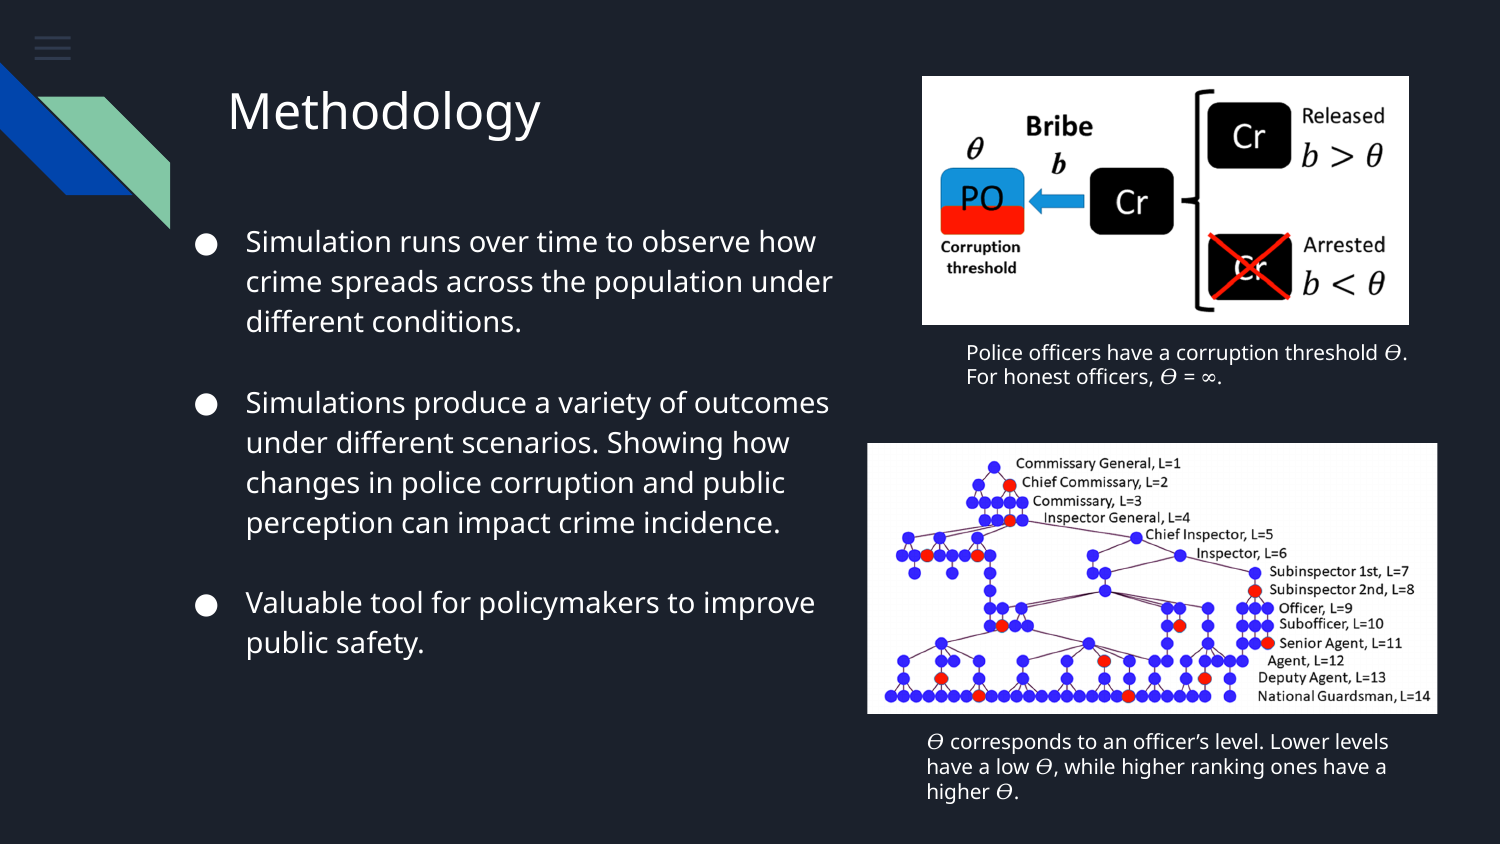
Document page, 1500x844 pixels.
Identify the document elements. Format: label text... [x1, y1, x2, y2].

picture [922, 76, 1409, 325]
text_box Police officers have a corruption threshold 𝛳. For honest officers, 𝛳 = ∞. [951, 324, 1438, 383]
picture [867, 443, 1438, 715]
list Simulation runs over time to observe how crime spreads across the population under different conditions. Simulations produce a variety of outcomes under different scenarios. Showing how changes in police corruption and public perception can impact crime incidence. Valuable tool for policymakers to improve public safety. [155, 203, 868, 802]
text_box 𝛳 corresponds to an officer’s level. Lower levels have a low 𝛳, while higher ranking ones have a higher 𝛳. [911, 722, 1420, 804]
title Methodology [212, 64, 1368, 215]
